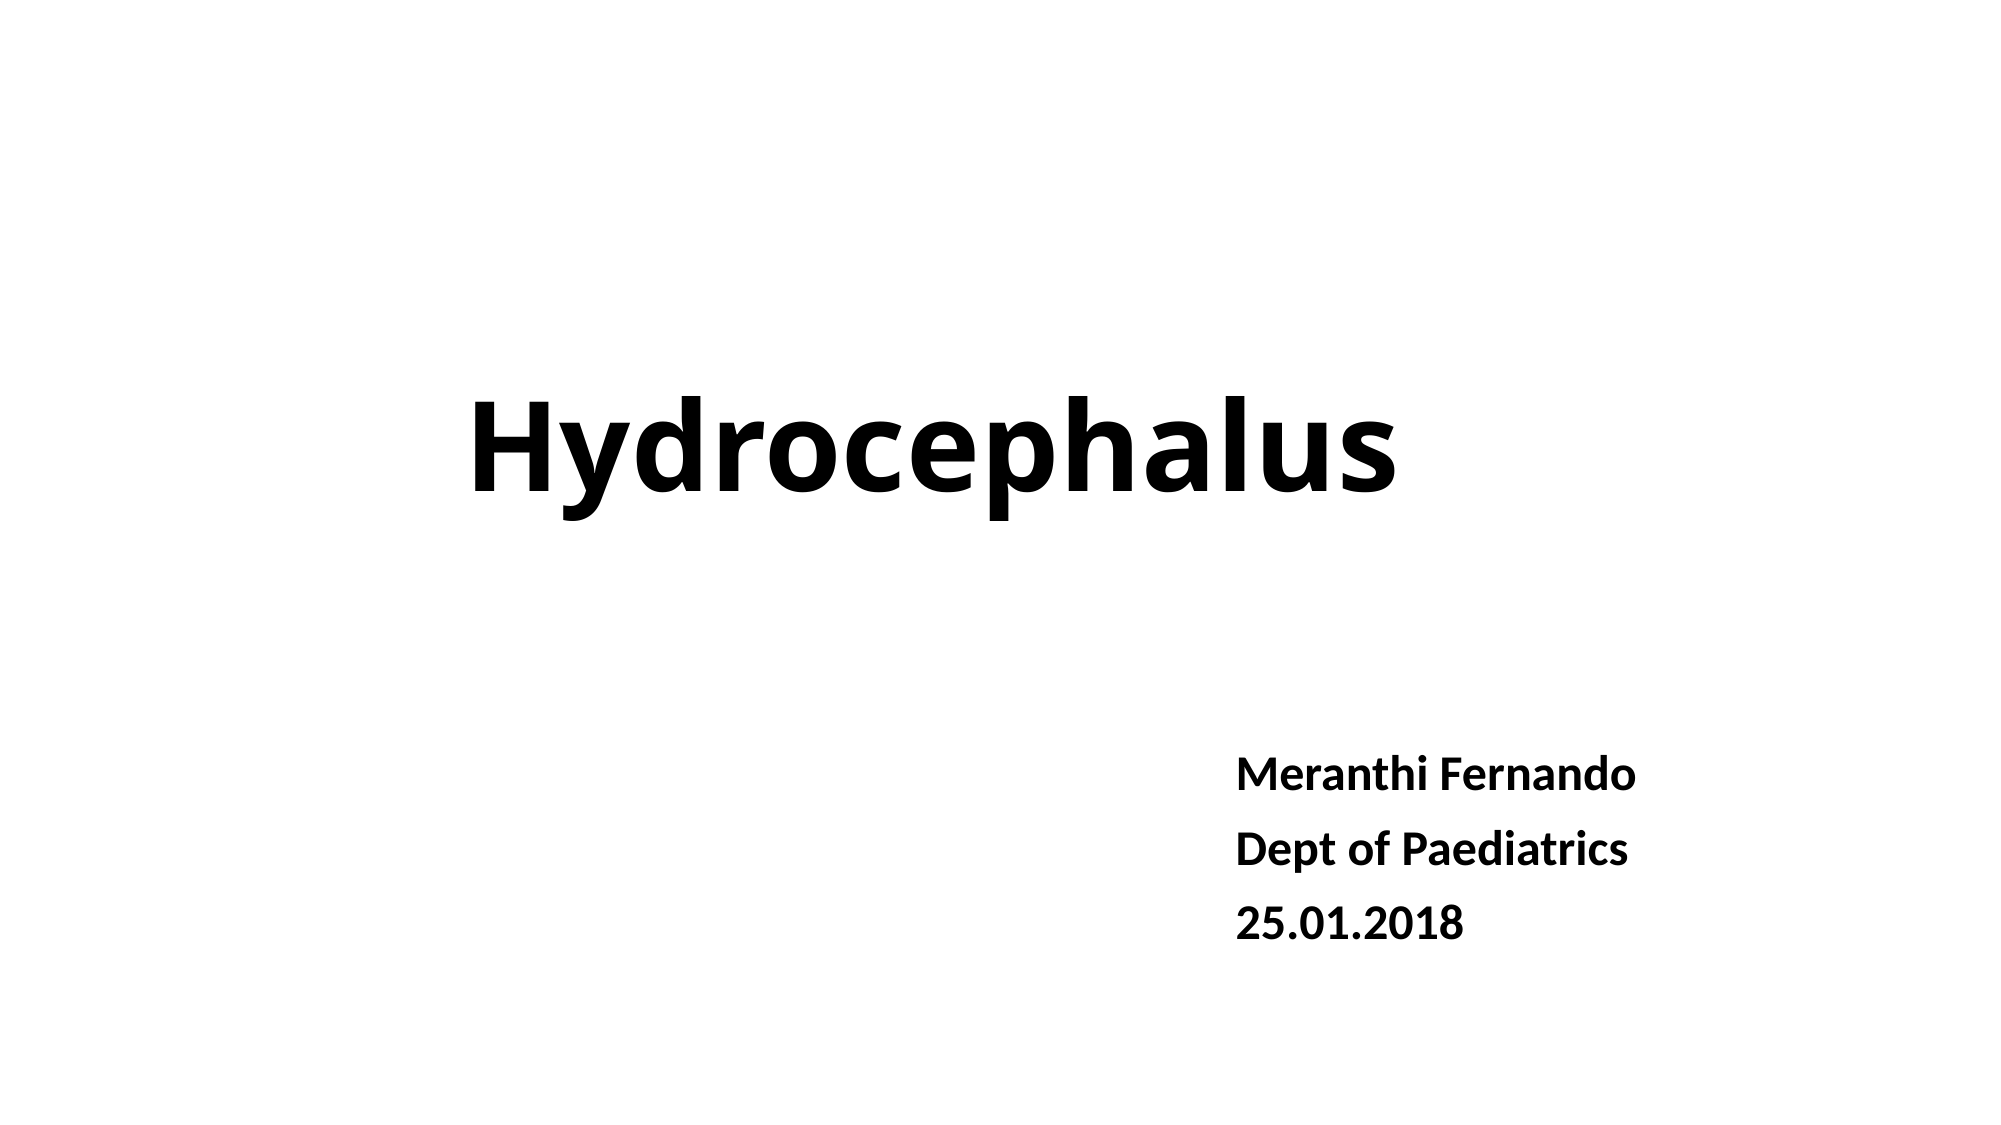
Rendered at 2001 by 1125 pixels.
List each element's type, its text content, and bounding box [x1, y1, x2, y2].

subtitle Meranthi Fernando Dept of Paediatrics 25.01.2018 [1220, 739, 1750, 863]
title Hydrocephalus [198, 253, 1699, 527]
